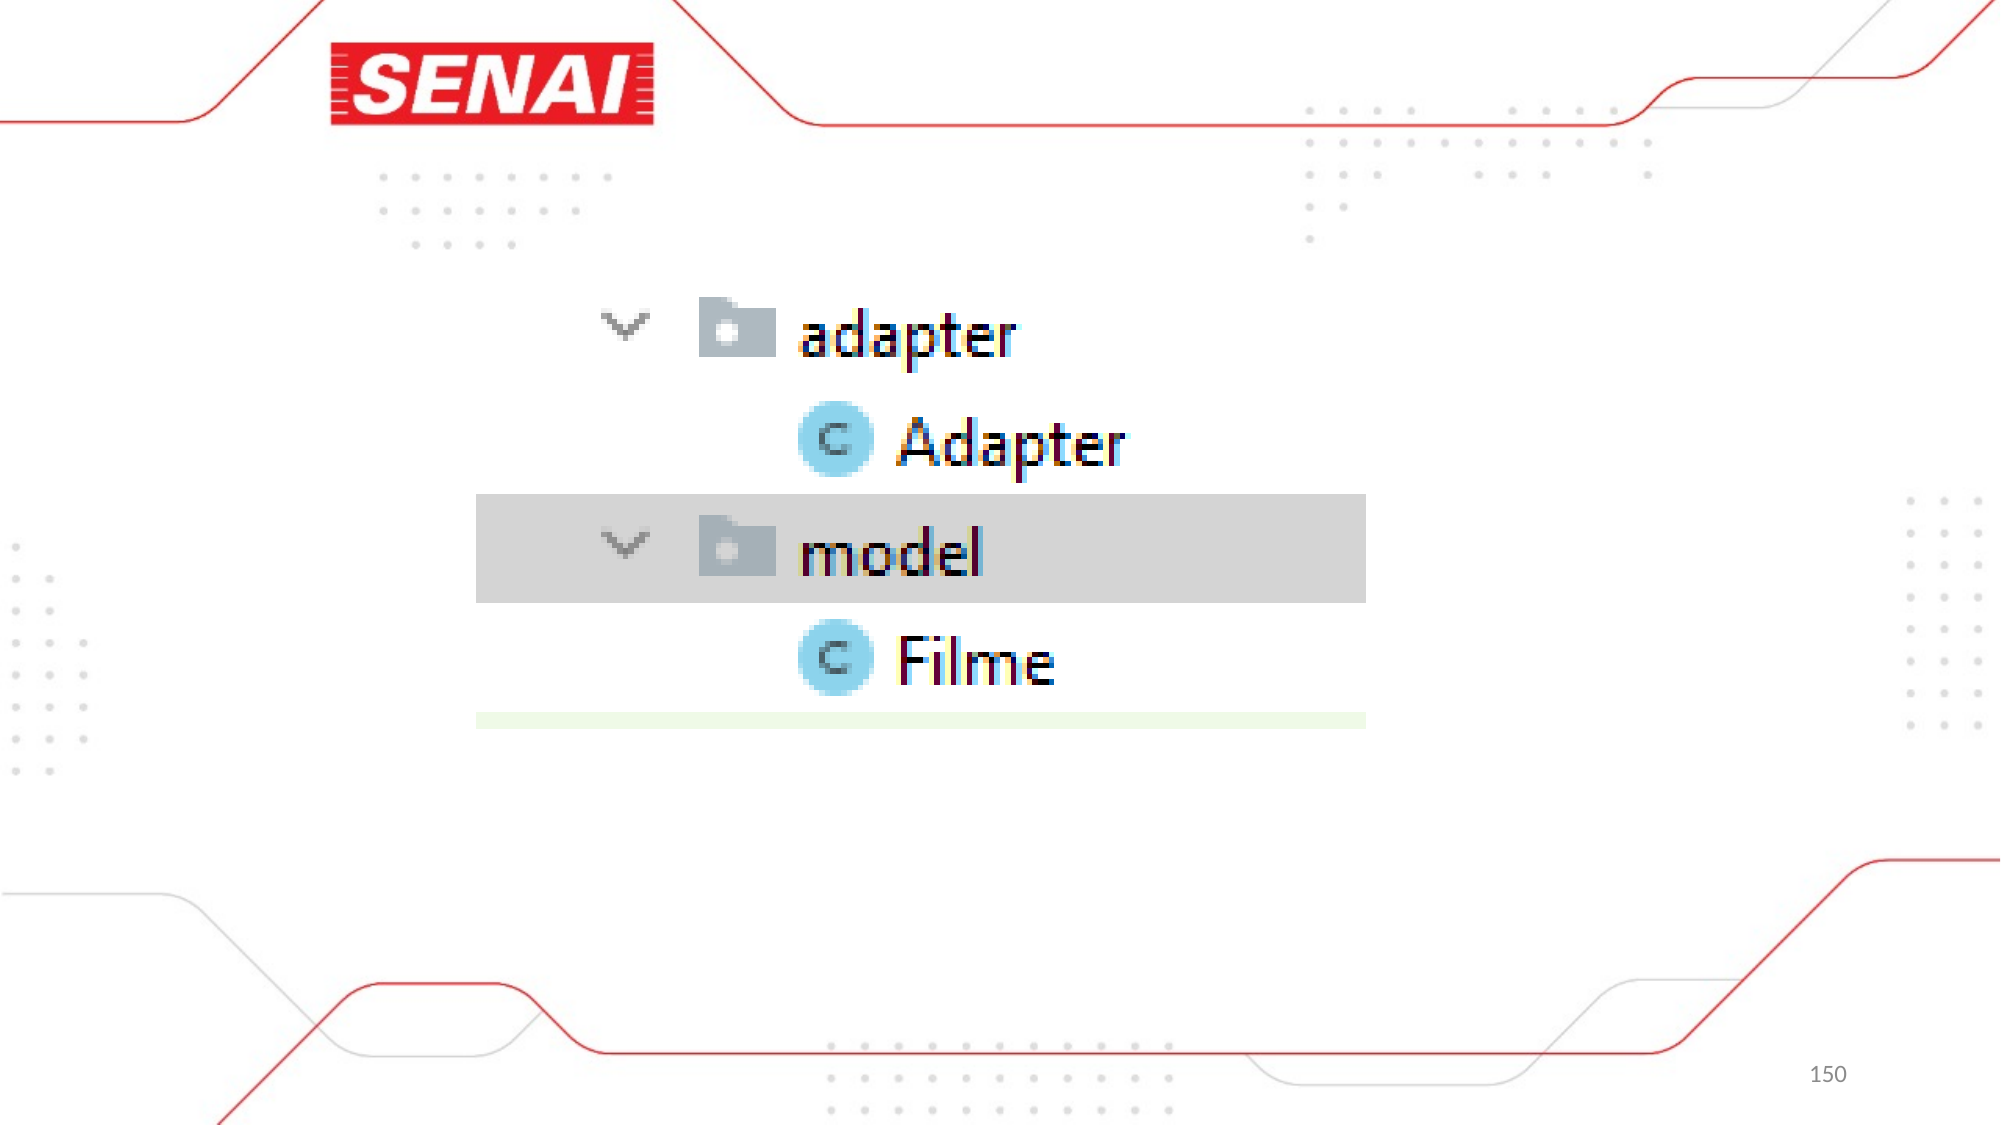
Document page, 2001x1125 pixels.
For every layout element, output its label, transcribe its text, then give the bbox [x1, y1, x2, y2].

slide_number 150 [1412, 1042, 1863, 1103]
picture [0, 0, 2001, 1125]
